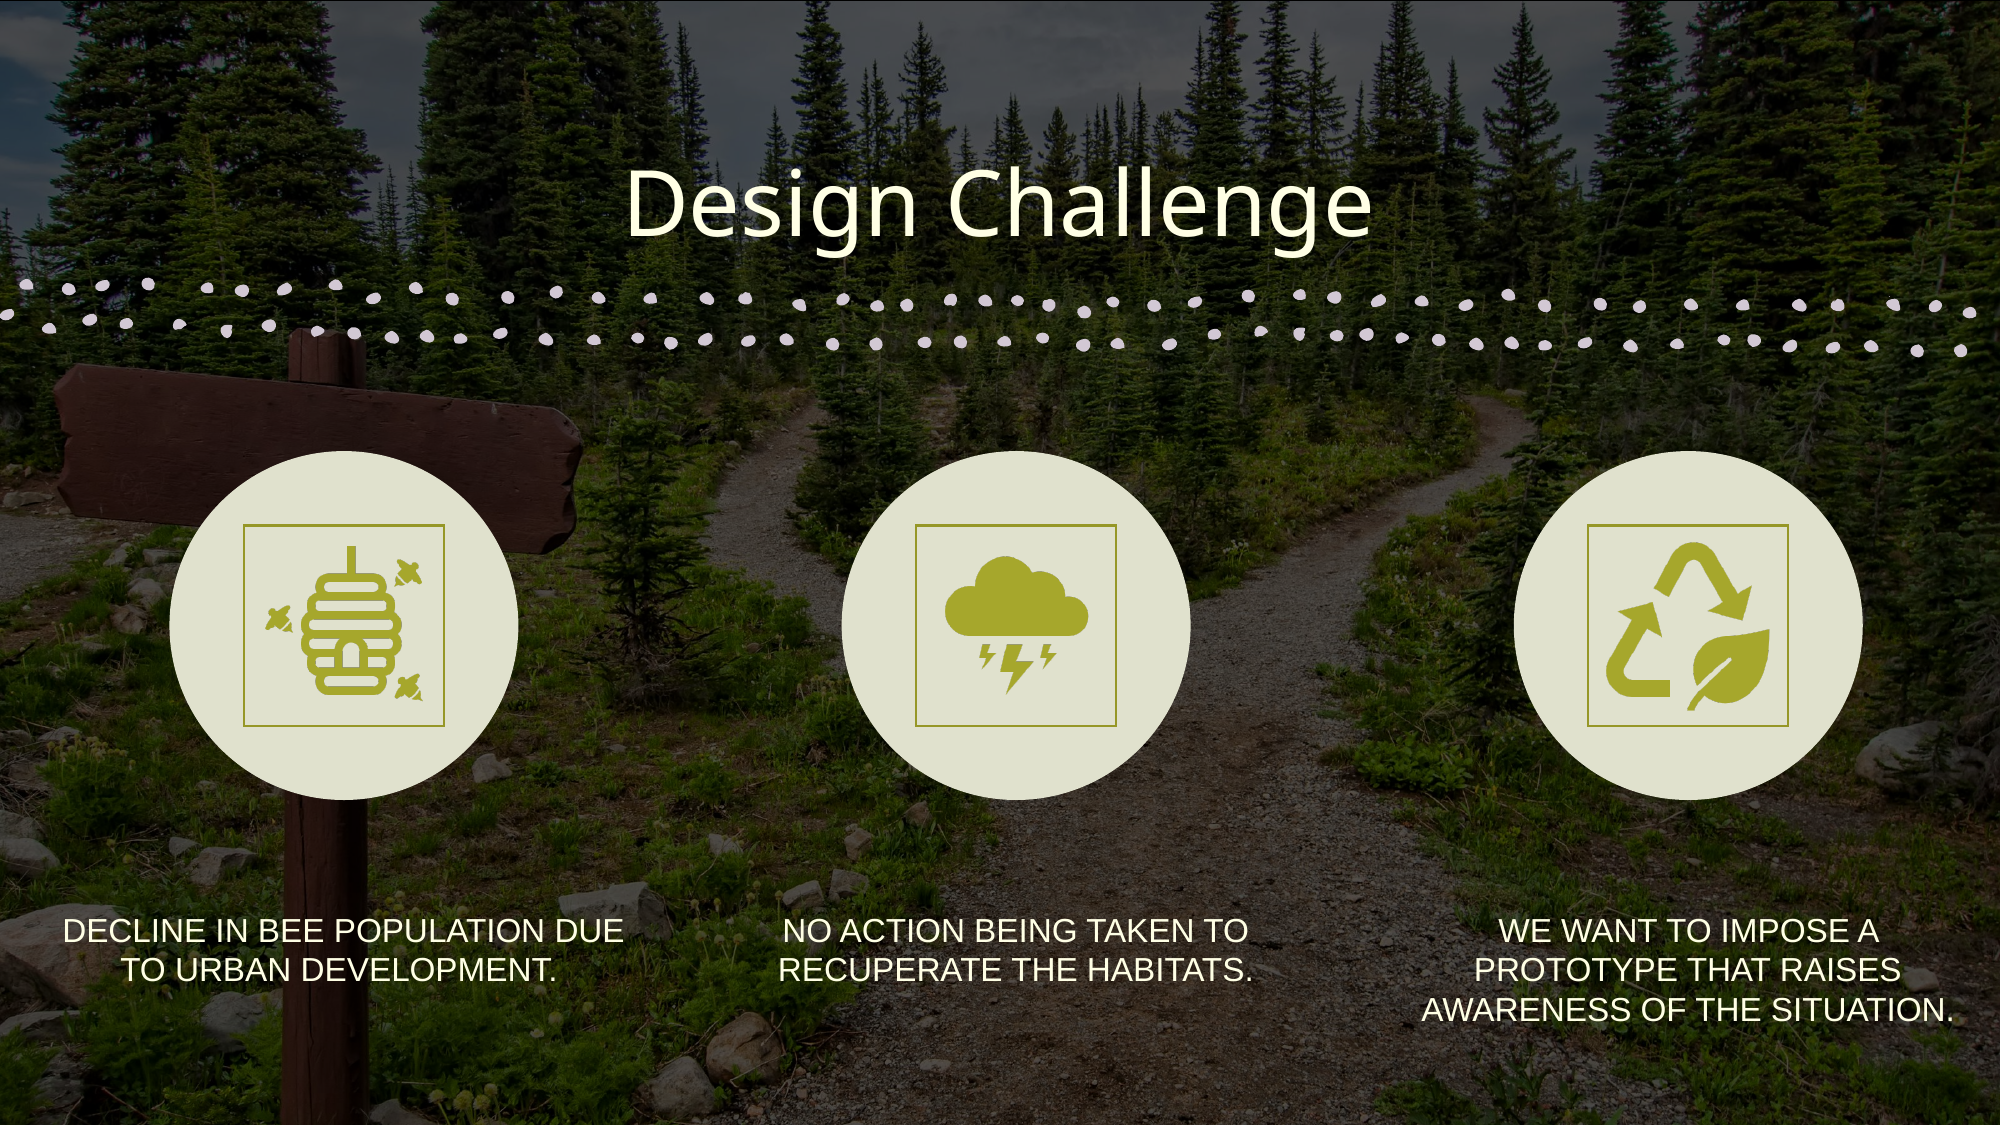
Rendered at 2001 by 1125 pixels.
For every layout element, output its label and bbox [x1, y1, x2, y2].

picture [0, 1, 2000, 1125]
list [54, 383, 1978, 1094]
